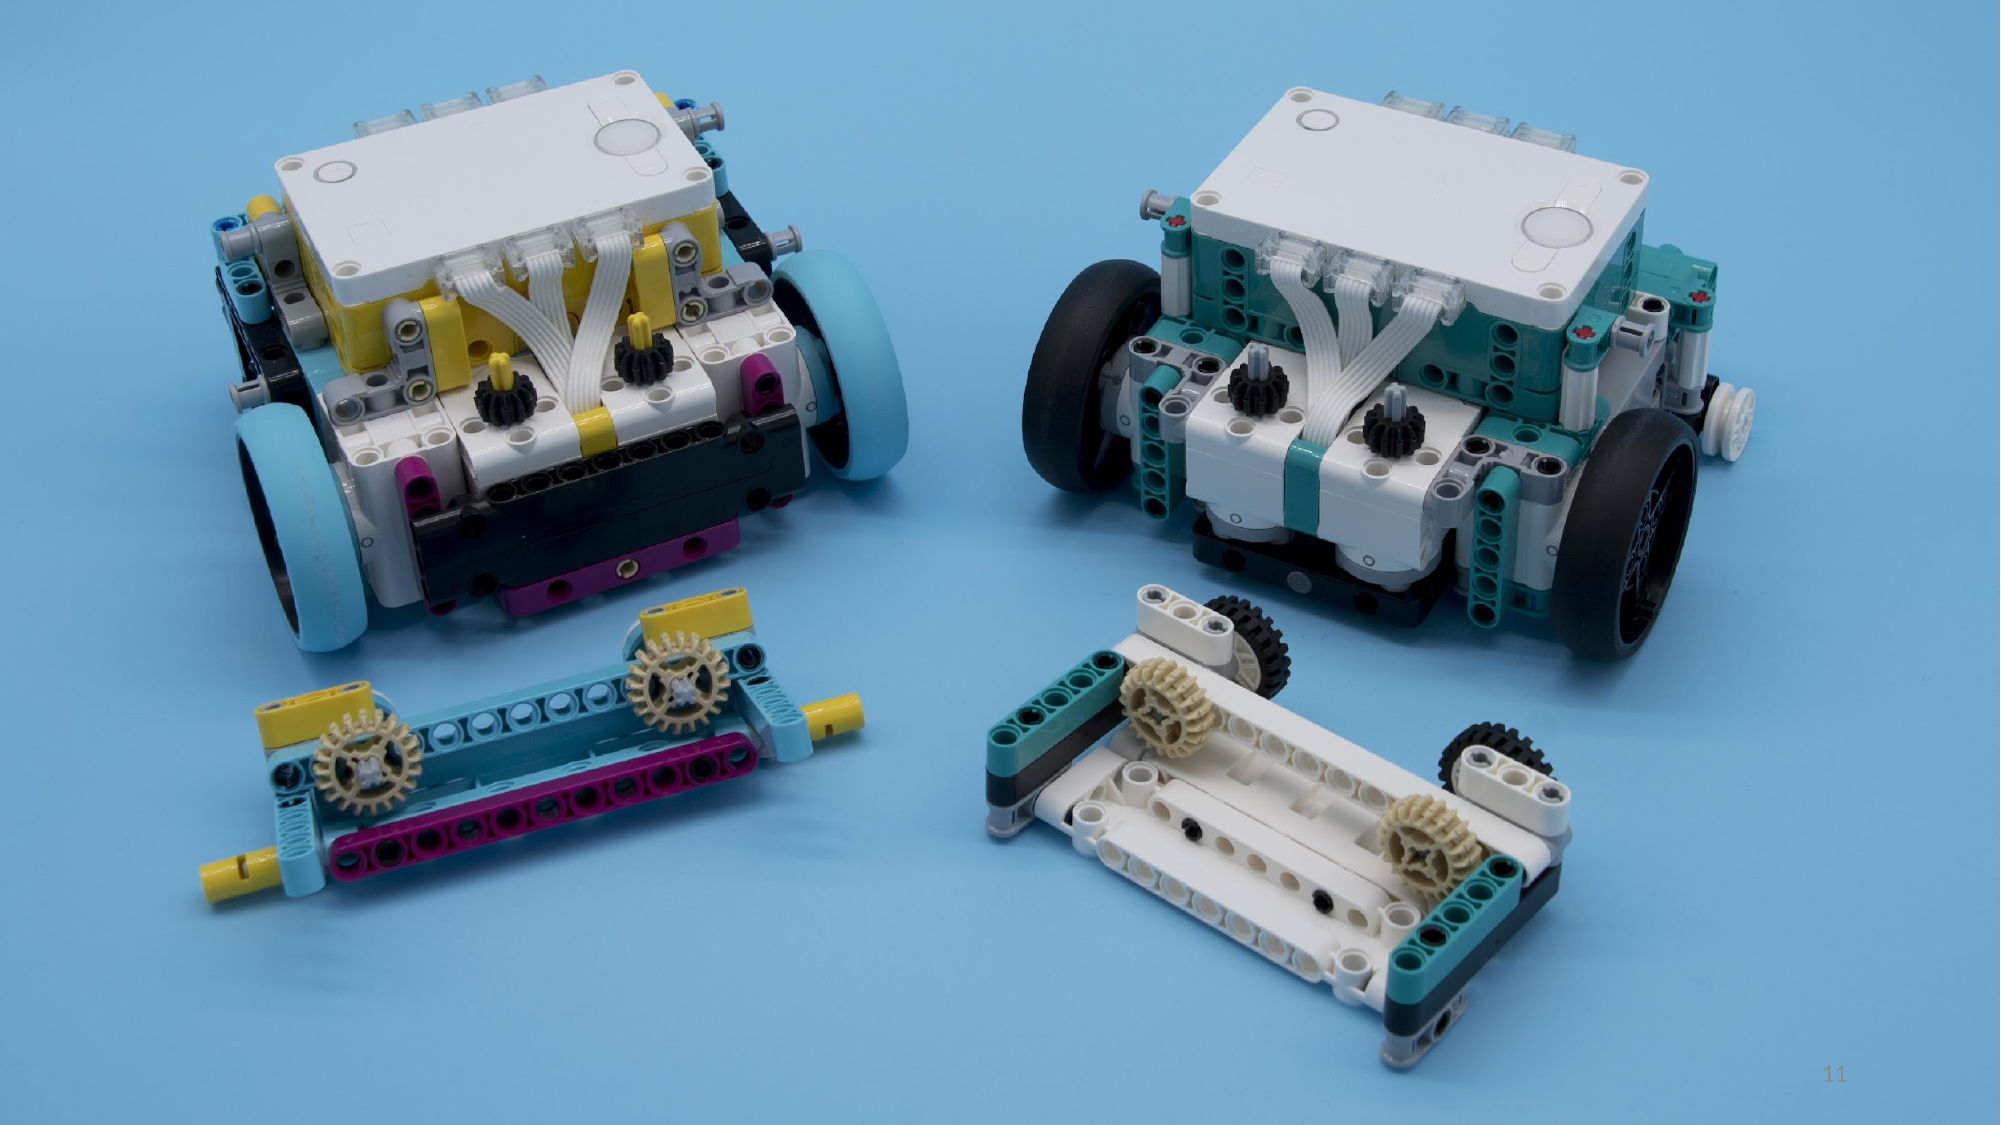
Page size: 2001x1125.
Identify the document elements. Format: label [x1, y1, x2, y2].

list [0, 0, 2000, 1125]
